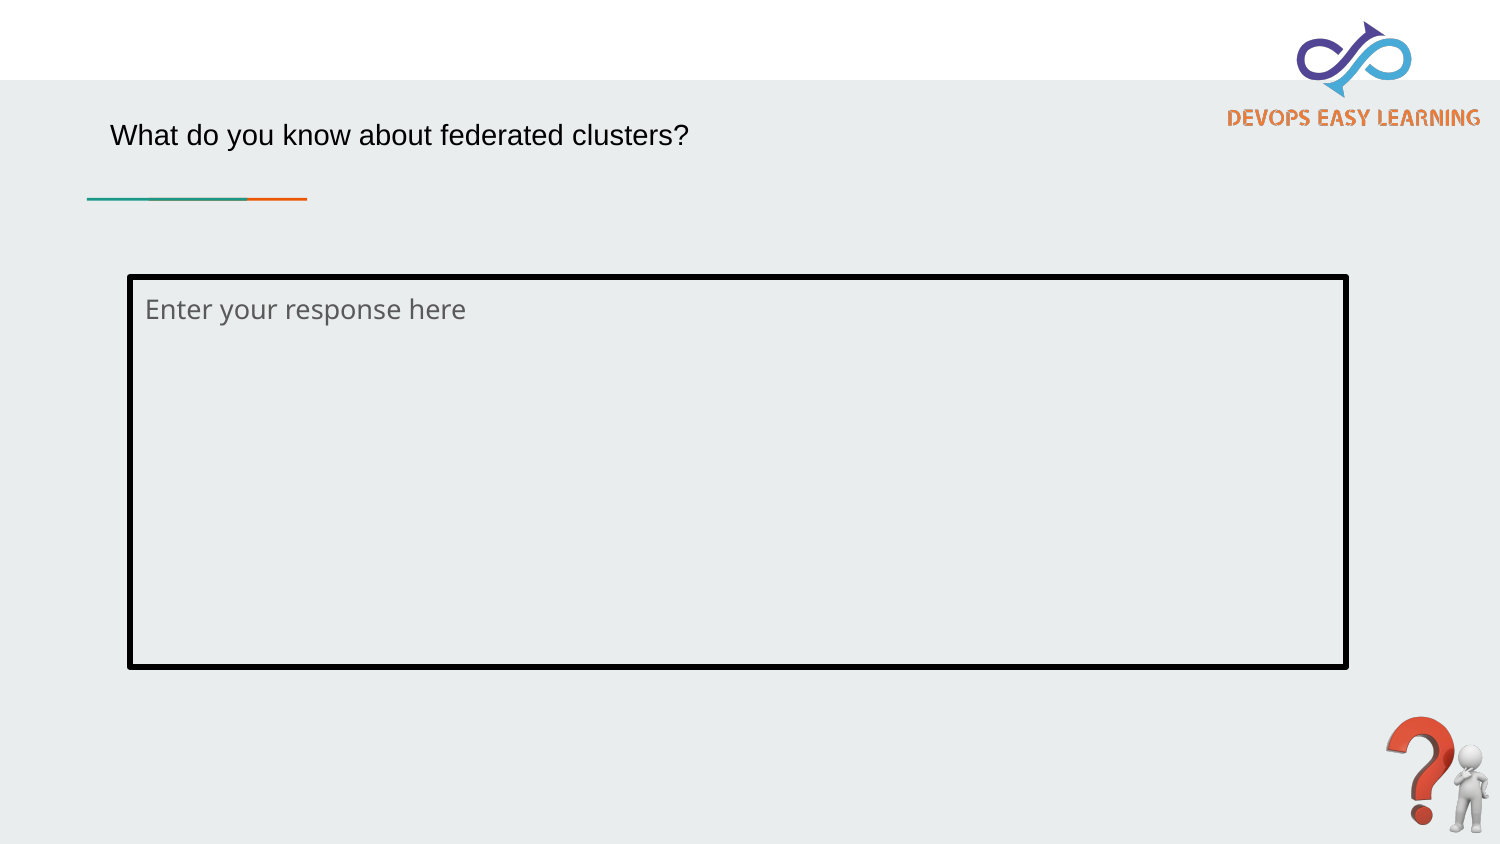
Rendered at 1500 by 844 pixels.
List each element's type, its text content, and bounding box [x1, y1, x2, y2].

picture [1378, 706, 1500, 844]
text_box Enter your response here [129, 277, 1346, 667]
text_box What do you know about federated clusters? [95, 101, 1226, 272]
picture [1216, 9, 1492, 148]
